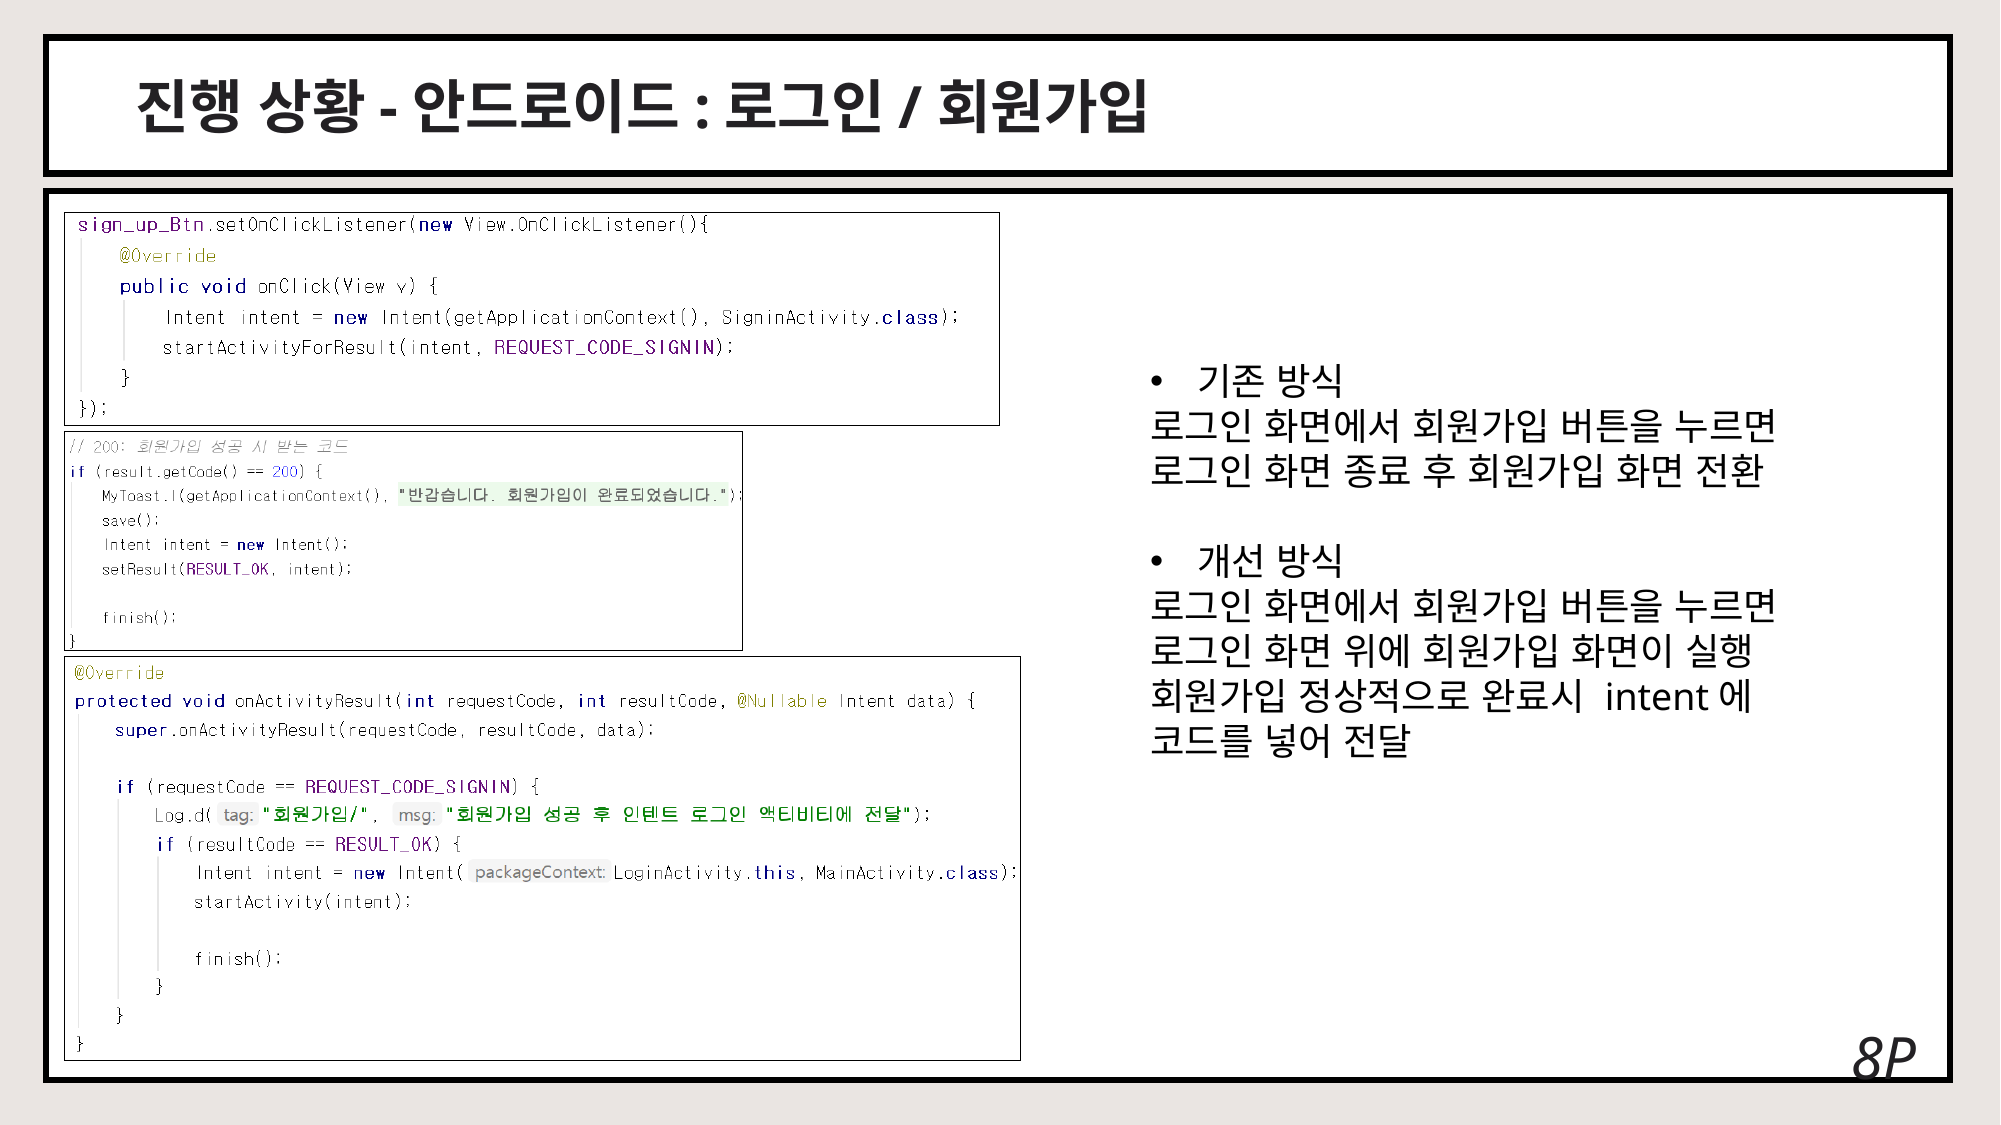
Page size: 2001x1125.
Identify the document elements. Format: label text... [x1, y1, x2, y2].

text_box 진행 상황-안드로이드:로그인/회원가입 [45, 36, 1951, 175]
text_box 기존 방식 로그인 화면에서 회원가입 버튼을 누르면 로그인 화면 종료 후 회원가입 화면 전환 개선 방식 로그인 화면에서 회원가입 버튼을 누르면 로그인 화면 위에 회원가입 화면이 실행 회원가입 정상적으로 완료시 intent에 코드를 넣어 전달 [1135, 350, 1794, 771]
picture [64, 431, 743, 651]
text_box 8P [1799, 1013, 1967, 1125]
picture [64, 656, 1021, 1061]
text_box [45, 190, 1951, 1081]
picture [64, 212, 1000, 426]
